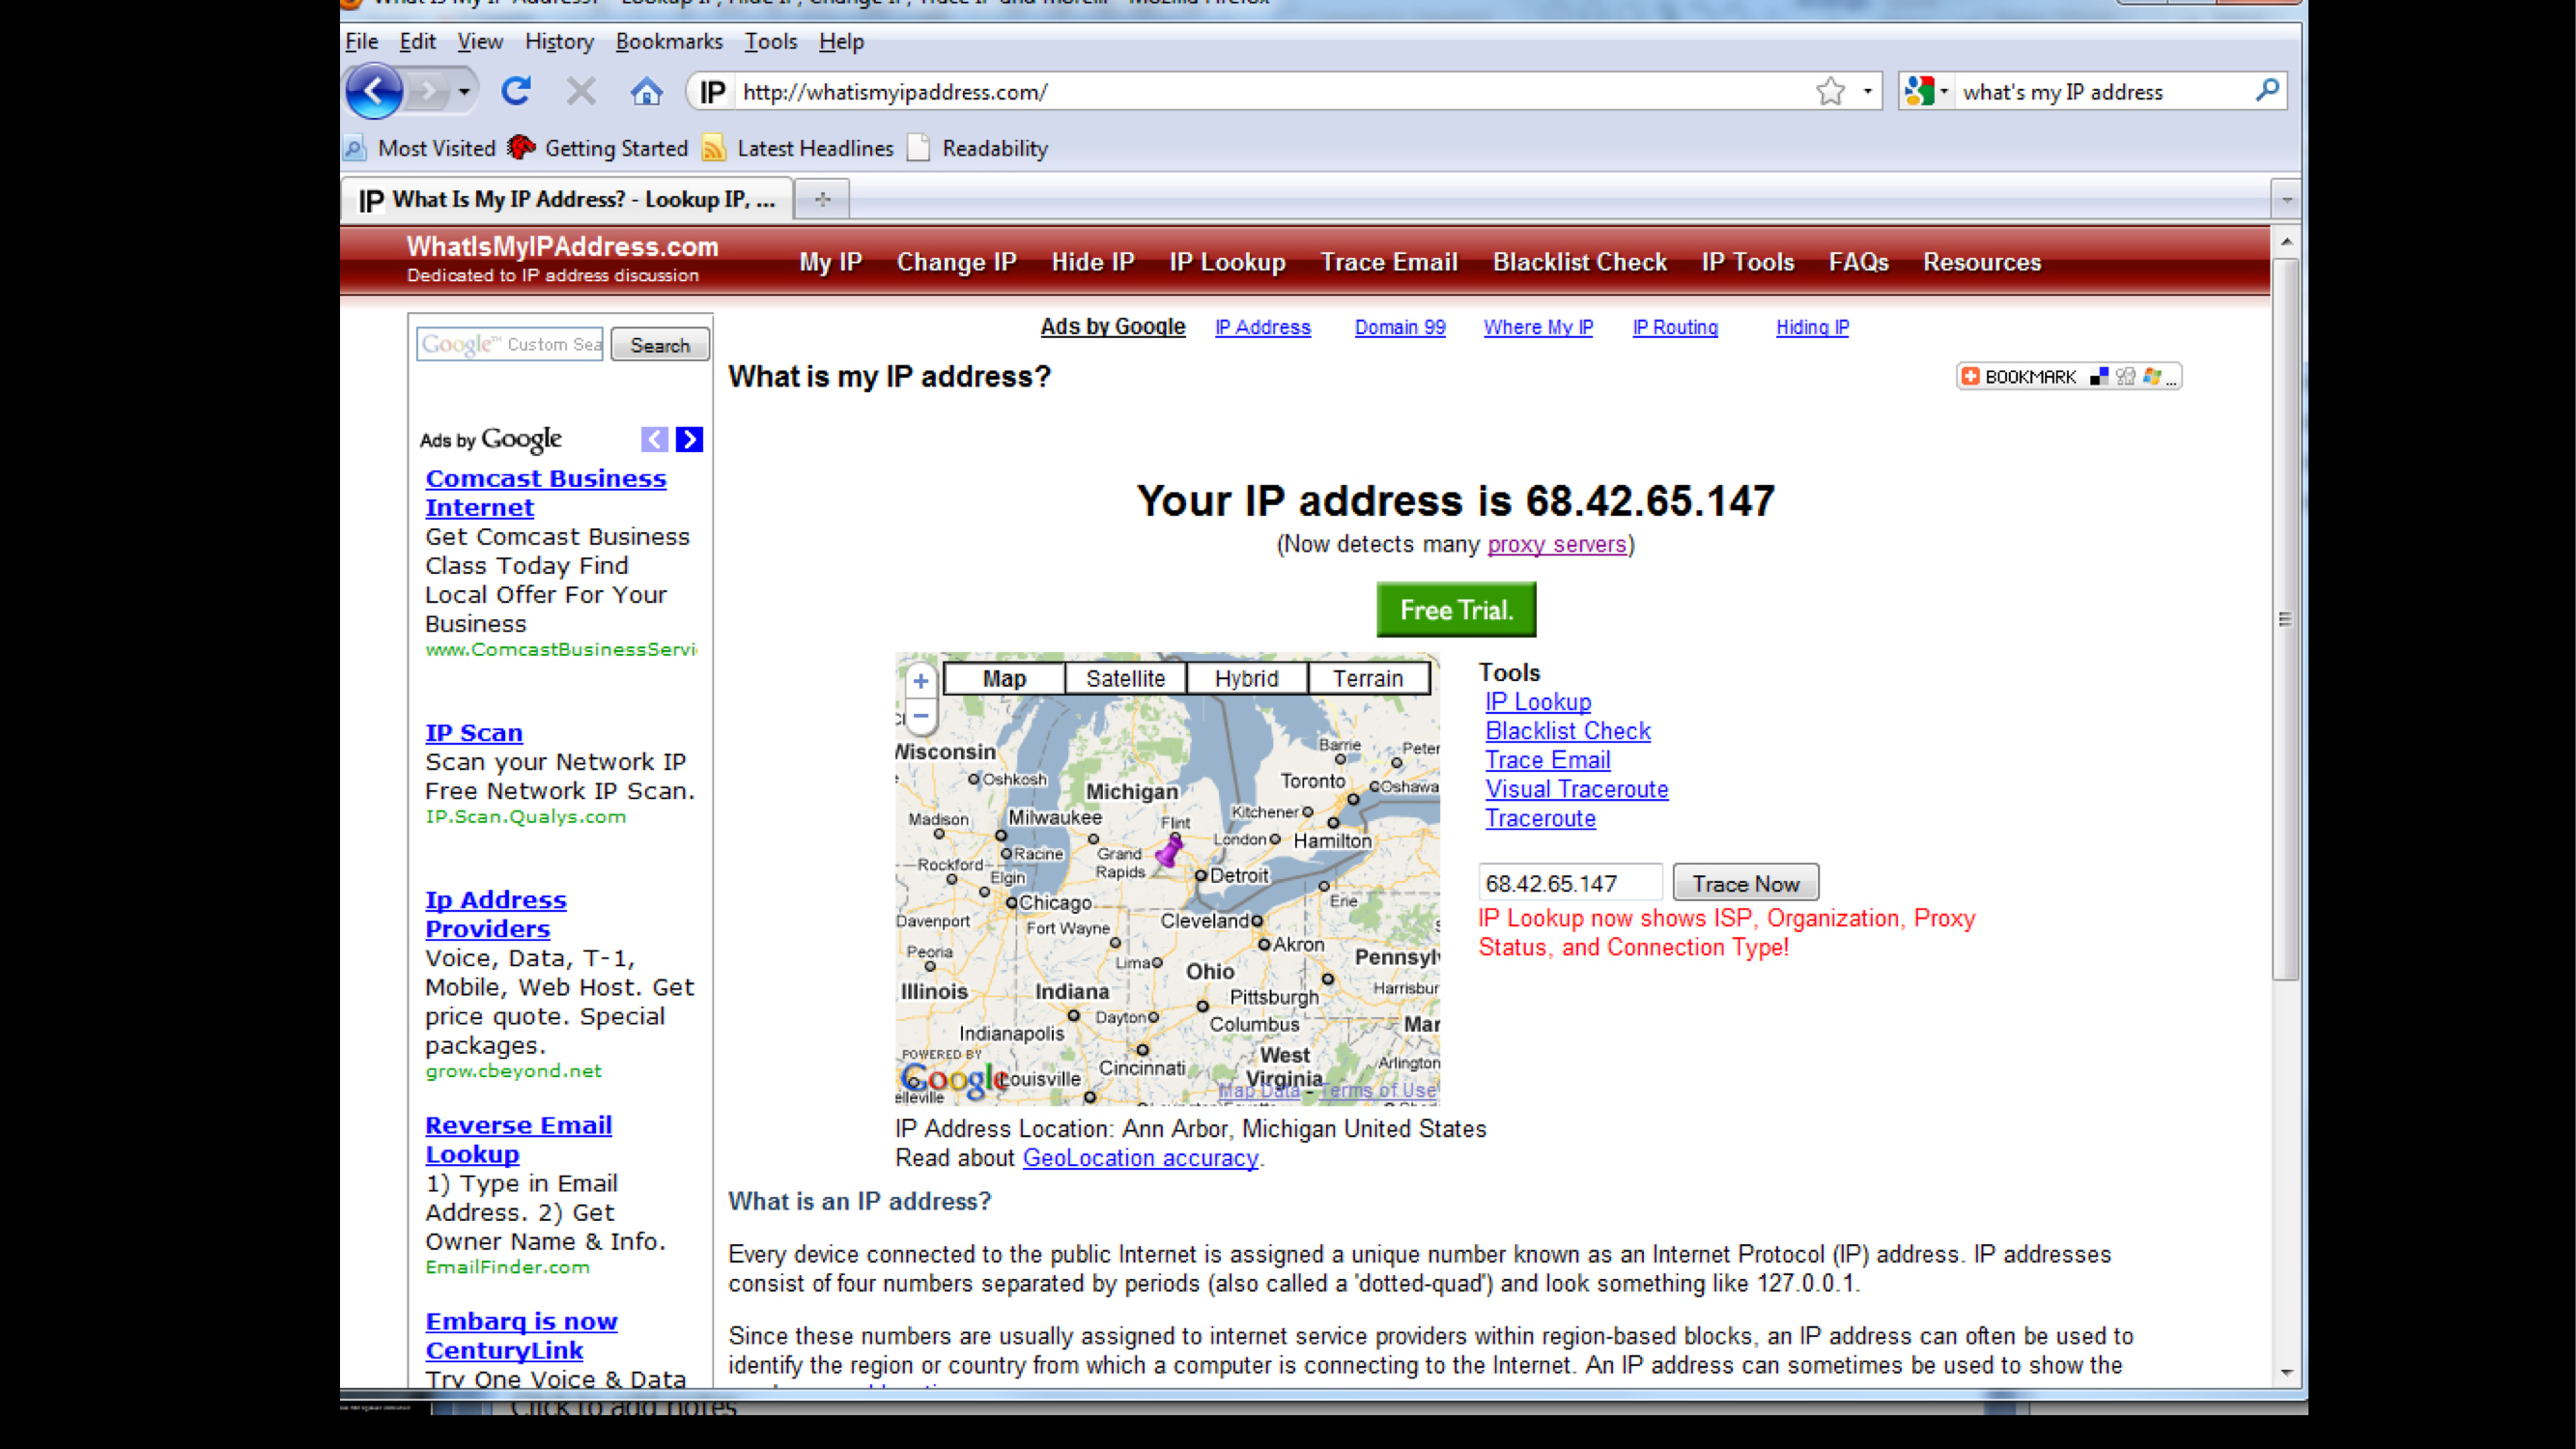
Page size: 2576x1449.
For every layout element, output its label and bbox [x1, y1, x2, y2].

picture [337, 0, 2310, 1417]
